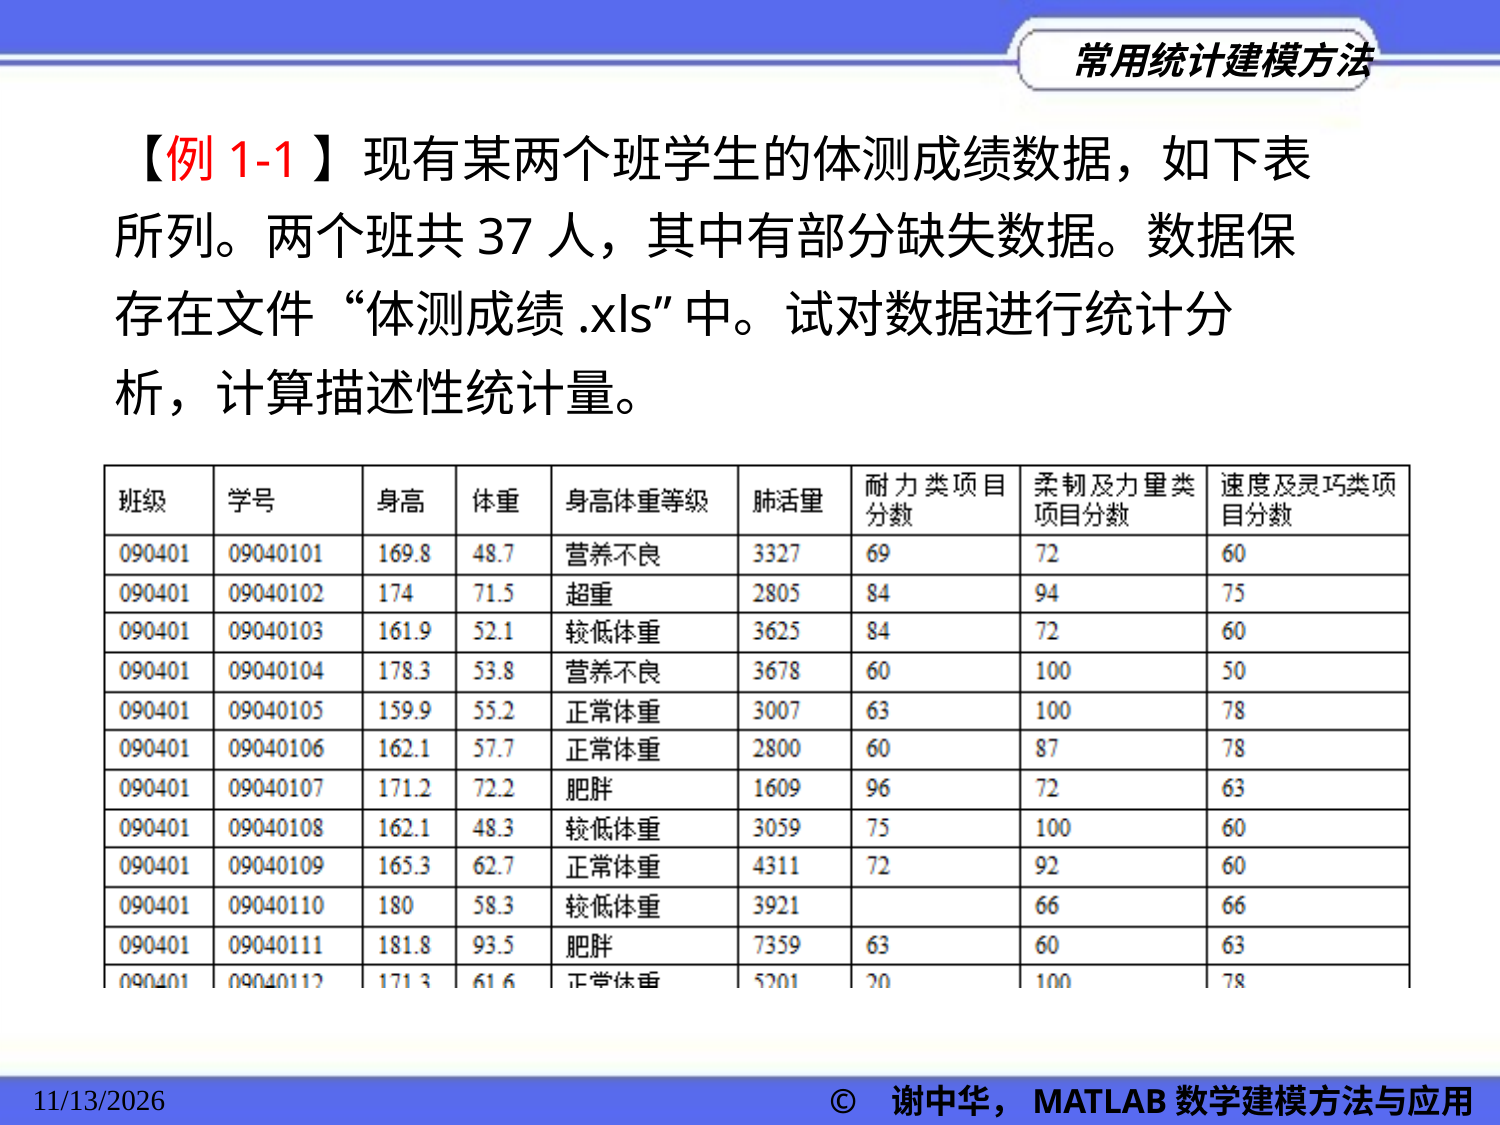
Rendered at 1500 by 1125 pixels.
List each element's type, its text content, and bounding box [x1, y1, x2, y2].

footer © 谢中华，MATLAB数学建模方法与应用 [809, 1076, 1495, 1123]
text_box 【例1-1】现有某两个班学生的体测成绩数据，如下表所列。两个班共37人，其中有部分缺失数据。数据保存在文件“体测成绩.xls”中。试对数据进行统计分析，计算描述性统计量。 [100, 101, 1341, 429]
picture [0, 0, 1500, 1125]
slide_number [17, 1077, 356, 1120]
